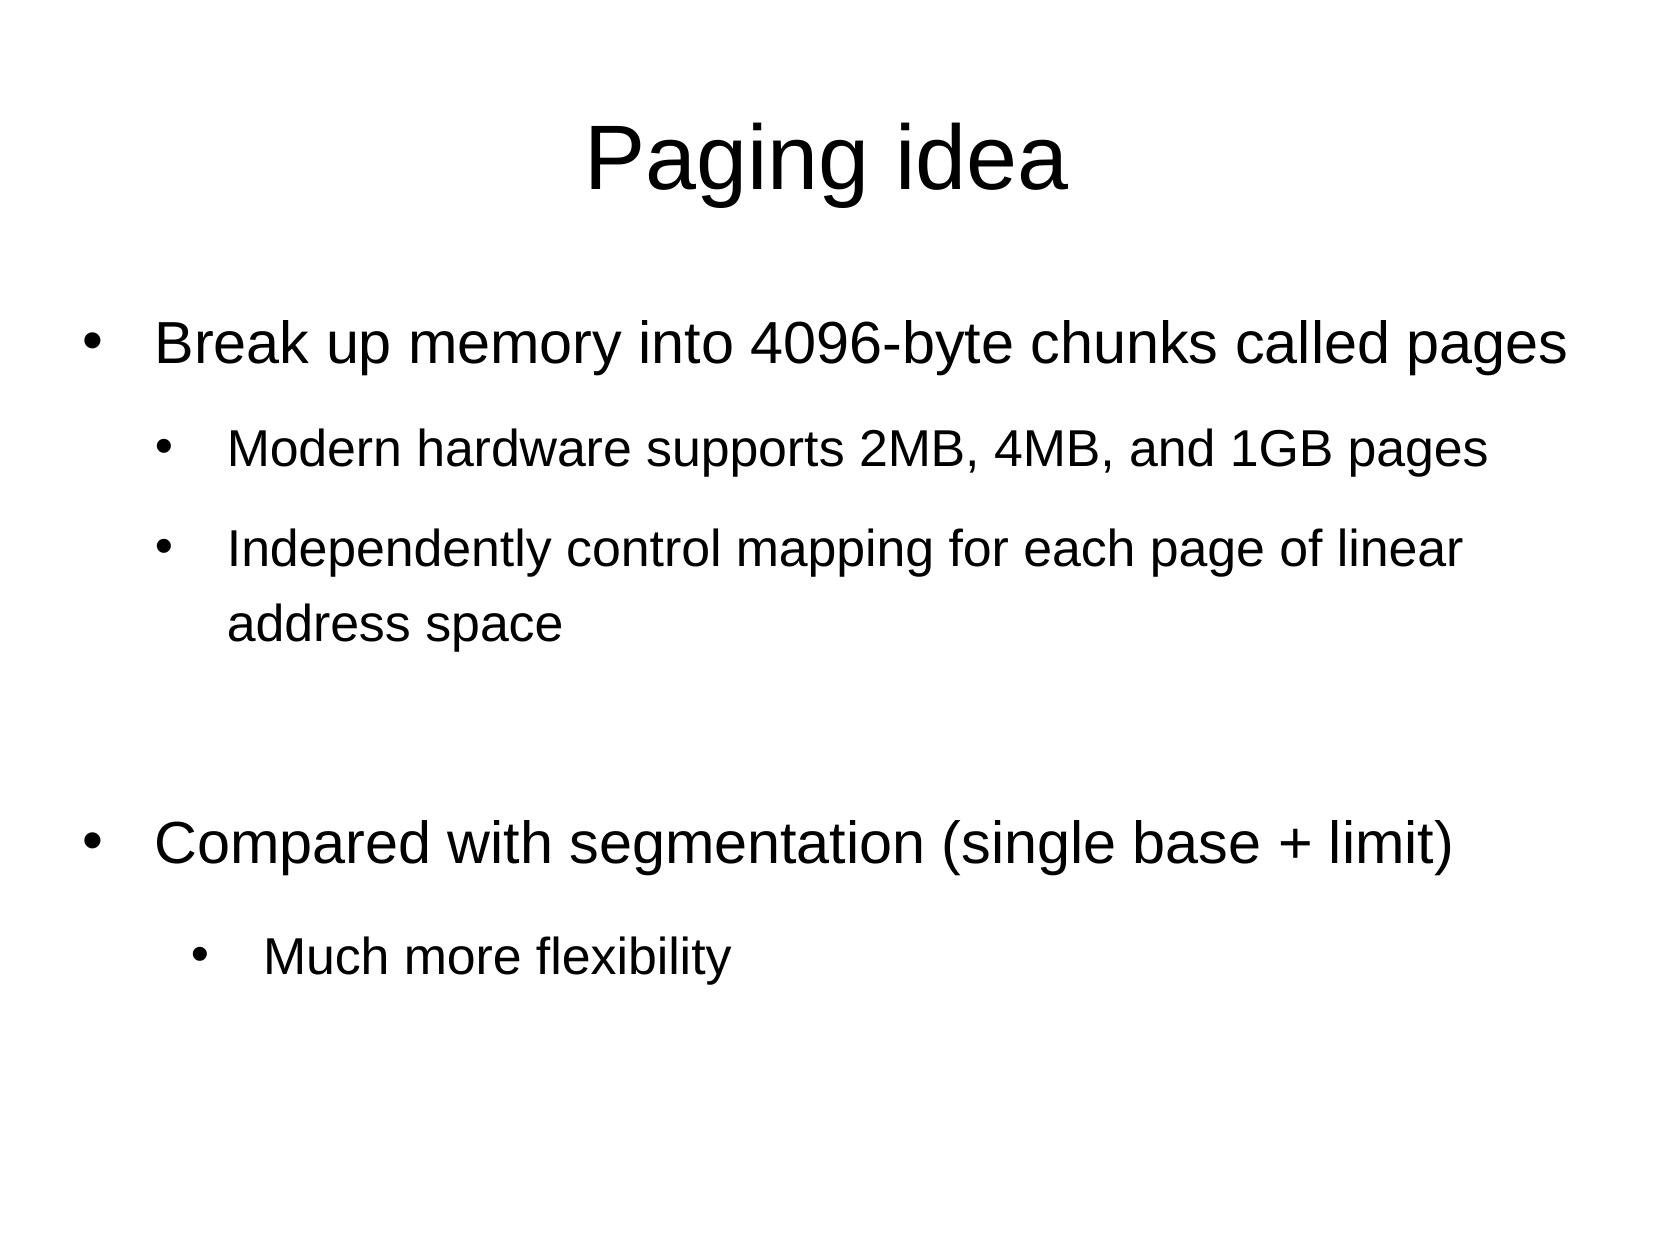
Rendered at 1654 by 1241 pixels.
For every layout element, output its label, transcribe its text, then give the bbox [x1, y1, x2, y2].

list Break up memory into 4096-byte chunks called pages Modern hardware supports 2MB, 4MB, and 1GB pages Independently control mapping for each page of linear address space Compared with segmentation (single base + limit) Much more flexibility [82, 290, 1571, 1010]
title Paging idea [82, 49, 1571, 257]
